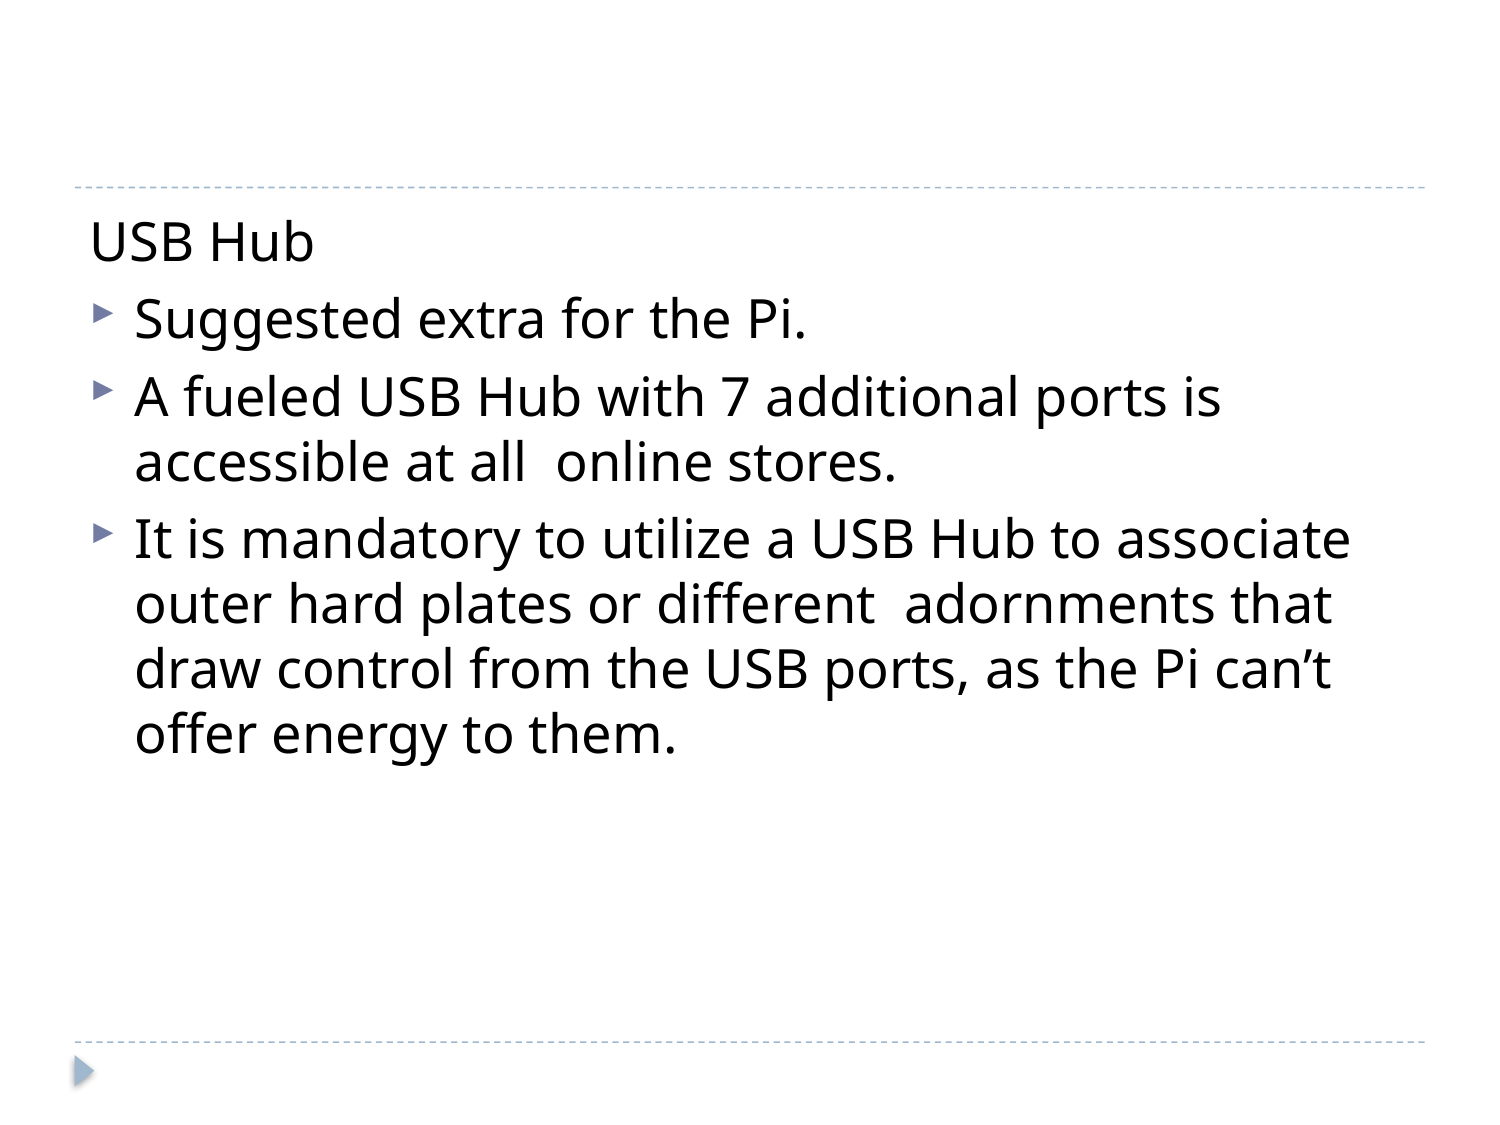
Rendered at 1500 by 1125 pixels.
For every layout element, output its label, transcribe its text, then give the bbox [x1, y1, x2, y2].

list USB Hub Suggested extra for the Pi. A fueled USB Hub with 7 additional ports is accessible at all online stores. It is mandatory to utilize a USB Hub to associate outer hard plates or different adornments that draw control from the USB ports, as the Pi can’t offer energy to them. [75, 200, 1425, 1010]
